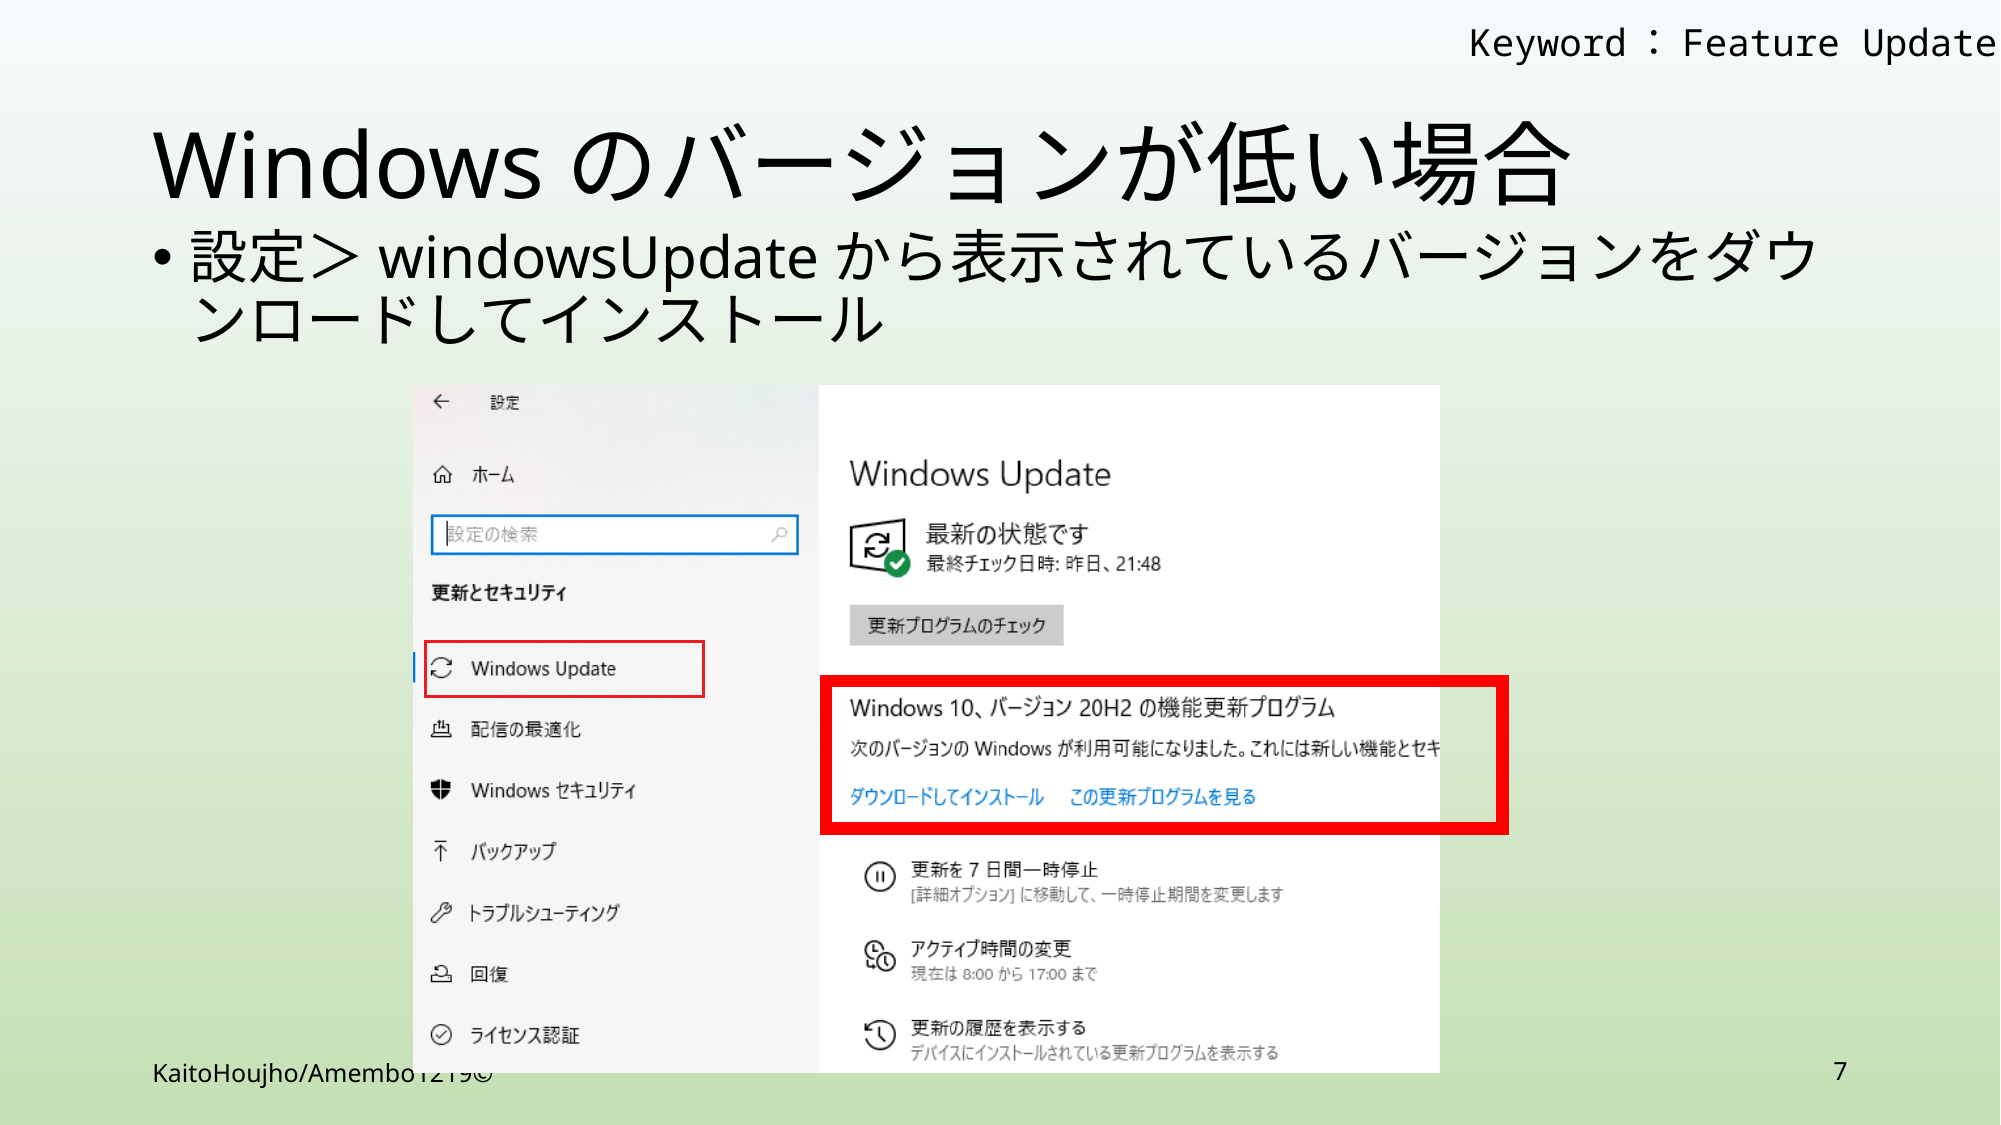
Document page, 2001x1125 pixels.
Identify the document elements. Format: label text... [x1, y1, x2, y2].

slide_number KaitoHoujho/Amembo1219© [137, 1042, 588, 1103]
title Windowsのバージョンが低い場合 [137, 59, 1863, 220]
slide_number 7 [1412, 1042, 1863, 1103]
picture [413, 385, 1440, 1073]
text_box [1440, 680, 1503, 829]
list 設定＞windowsUpdateから表示されているバージョンをダウンロードしてインストール [137, 220, 1863, 935]
text_box Keyword：Feature Update [1234, 11, 2000, 72]
